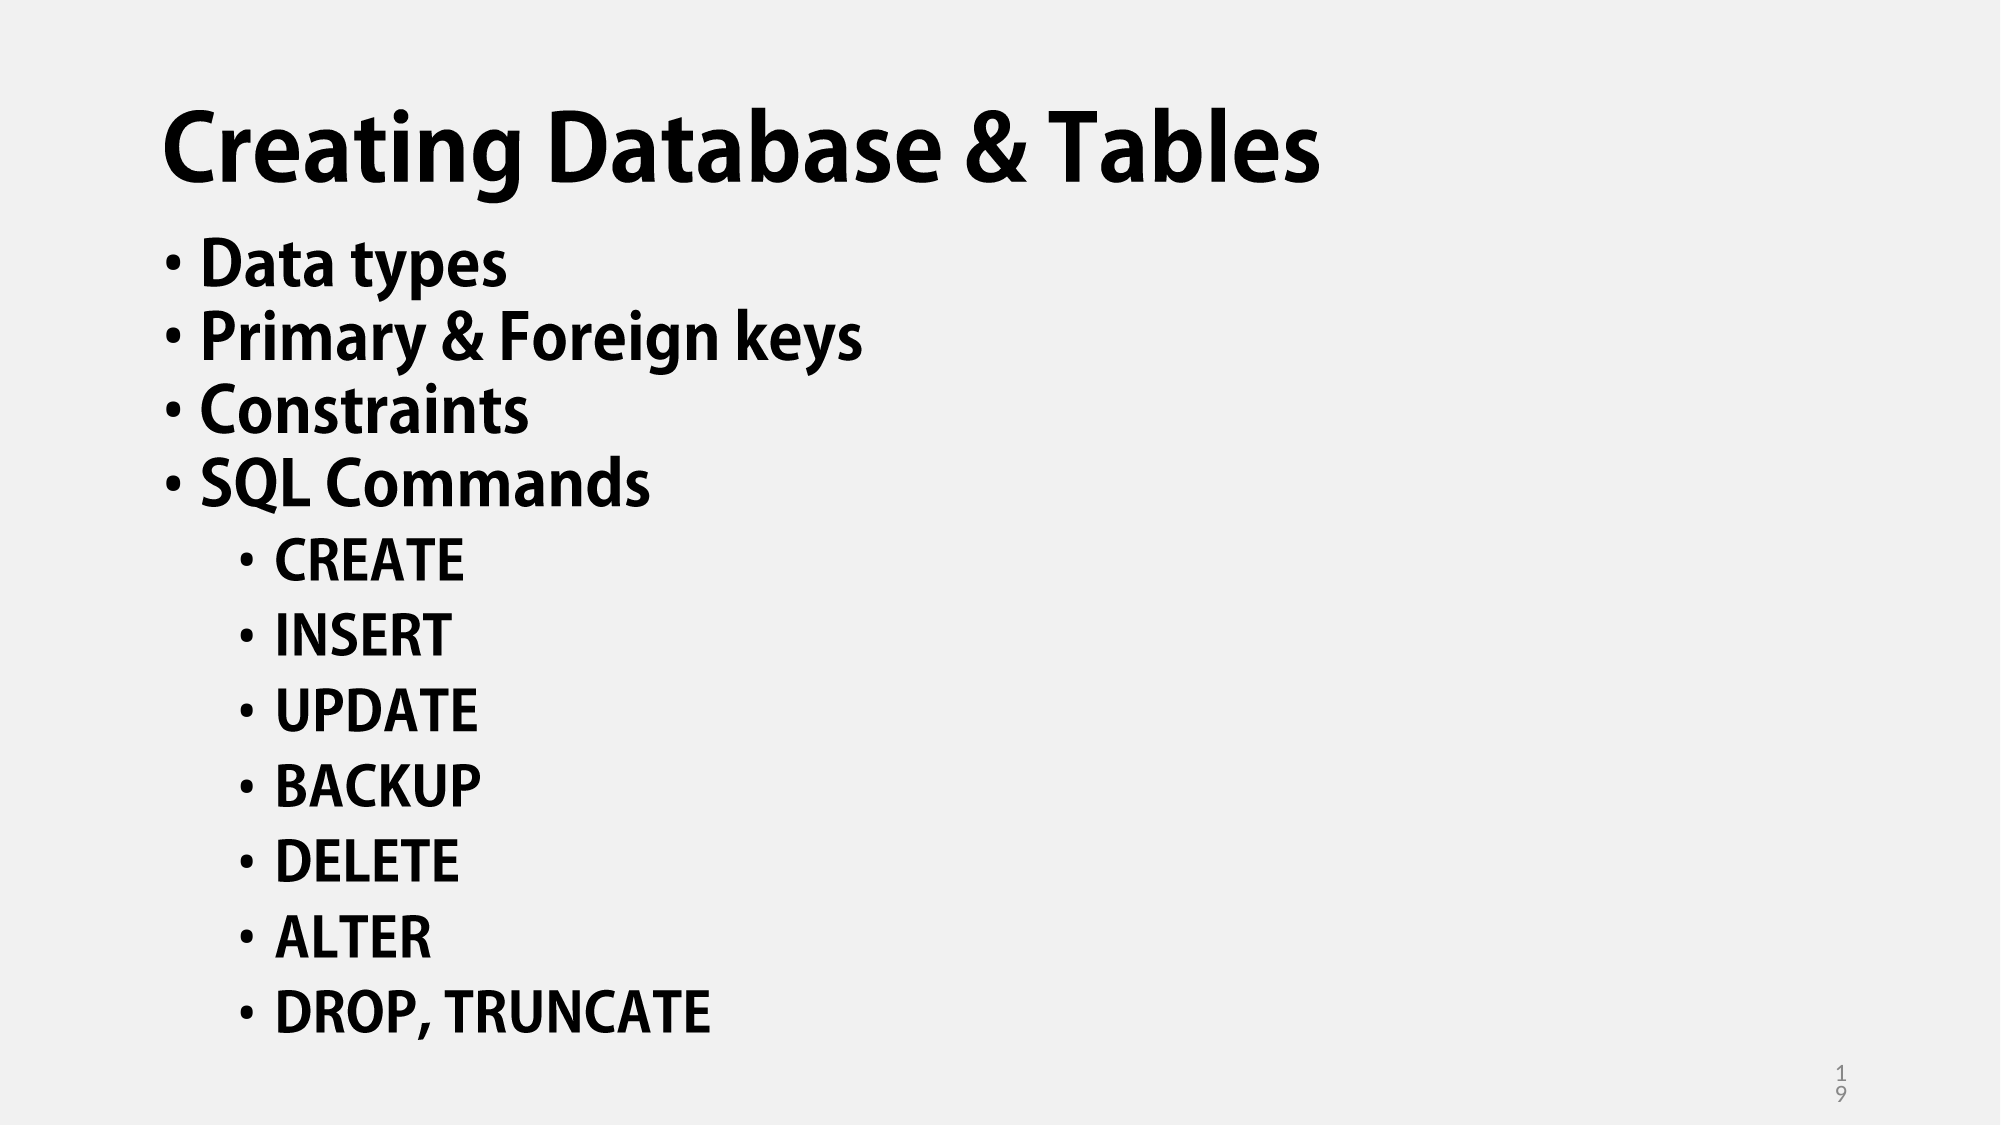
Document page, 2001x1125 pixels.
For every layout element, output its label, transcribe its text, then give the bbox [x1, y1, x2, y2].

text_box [198, 225, 894, 973]
picture [161, 92, 1367, 209]
slide_number 19 [1802, 1060, 1856, 1090]
picture [273, 979, 743, 1049]
text_box • • • • • • • • • • • [159, 221, 258, 1044]
